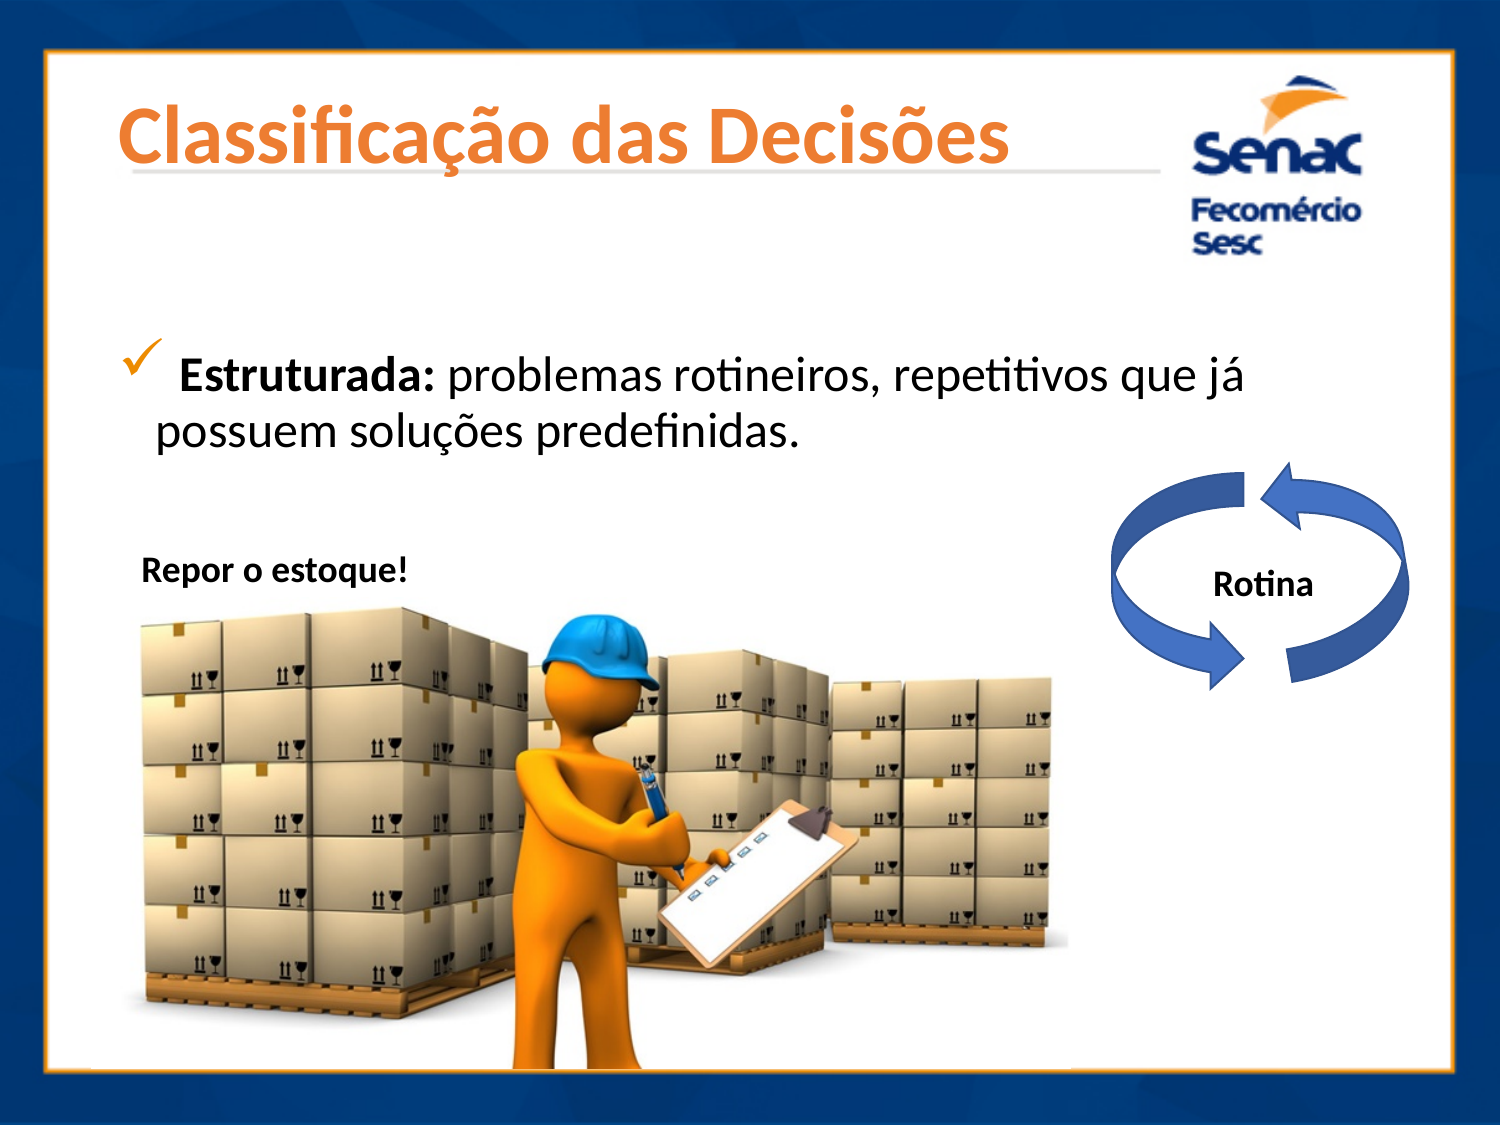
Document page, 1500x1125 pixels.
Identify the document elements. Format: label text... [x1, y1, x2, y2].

text_box Repor o estoque! [126, 537, 425, 597]
title Classificação das Decisões [103, 27, 1397, 246]
text_box [1111, 472, 1245, 691]
list Estruturada: problemas rotineiros, repetitivos que já possuem soluções predefinidas. [103, 334, 1397, 921]
picture [0, 0, 1500, 1125]
text_box [1259, 461, 1410, 683]
text_box Rotina [1198, 551, 1330, 612]
